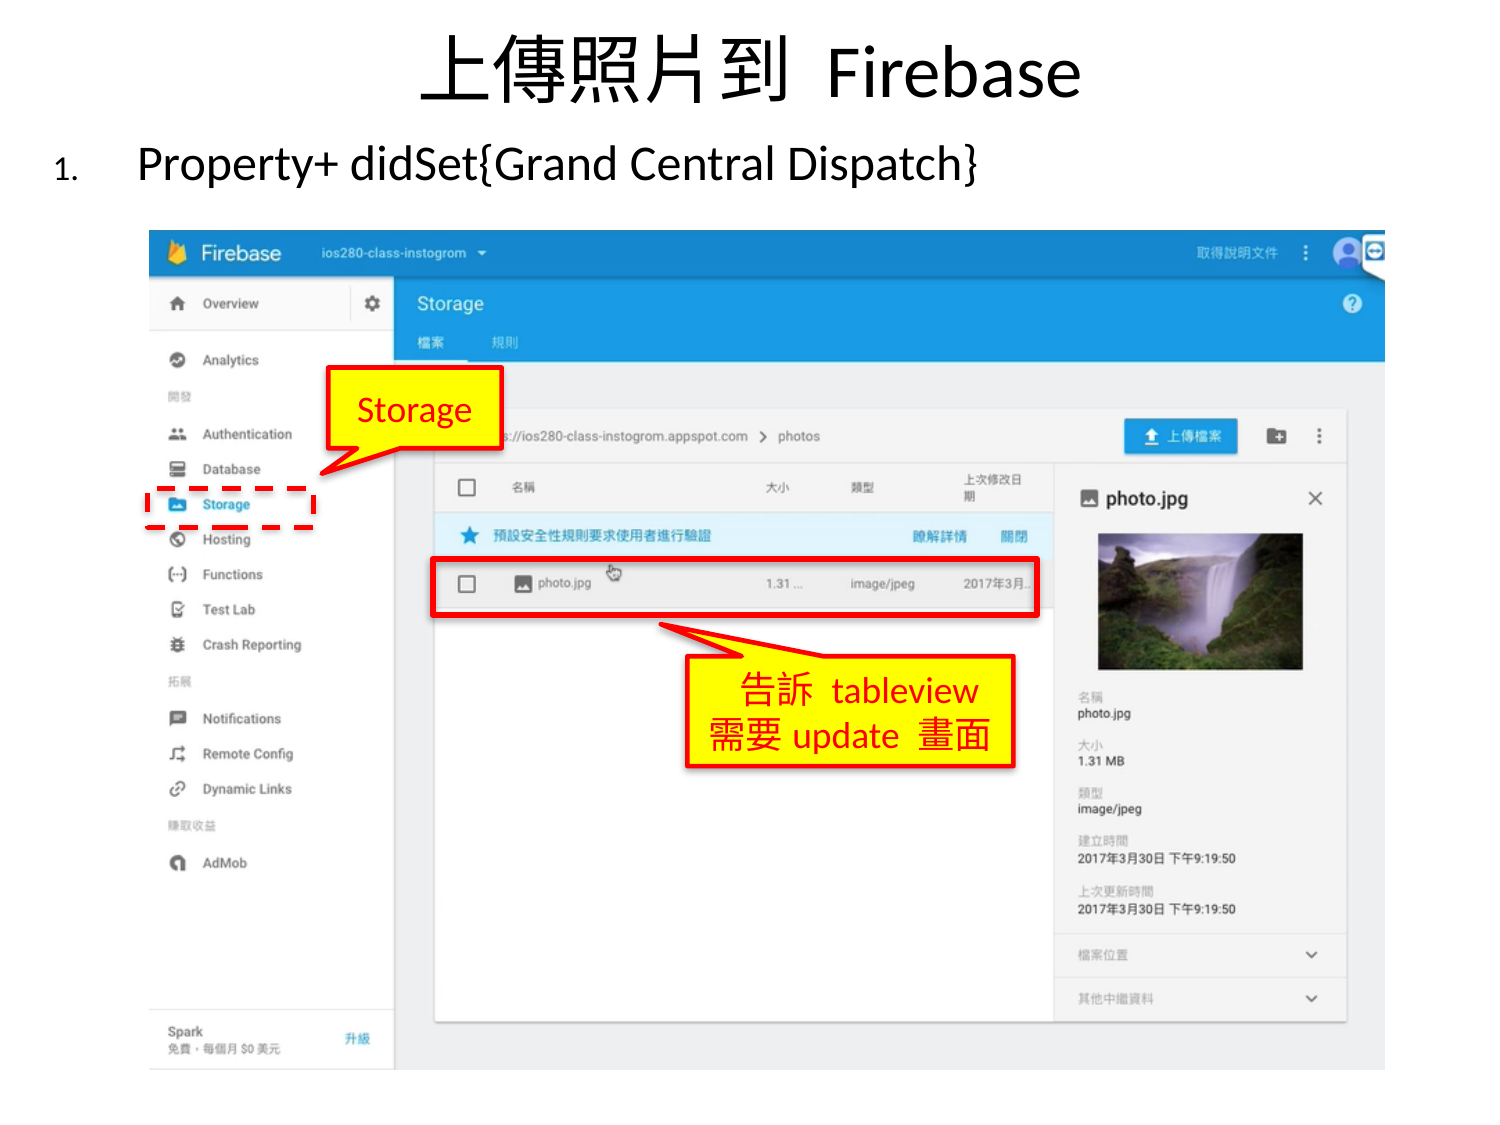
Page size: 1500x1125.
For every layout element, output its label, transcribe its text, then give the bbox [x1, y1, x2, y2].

title 上傳照片到 Firebase [0, 0, 1500, 137]
picture [149, 230, 1385, 1071]
list Property+ didSet{Grand Central Dispatch} [37, 122, 1464, 368]
